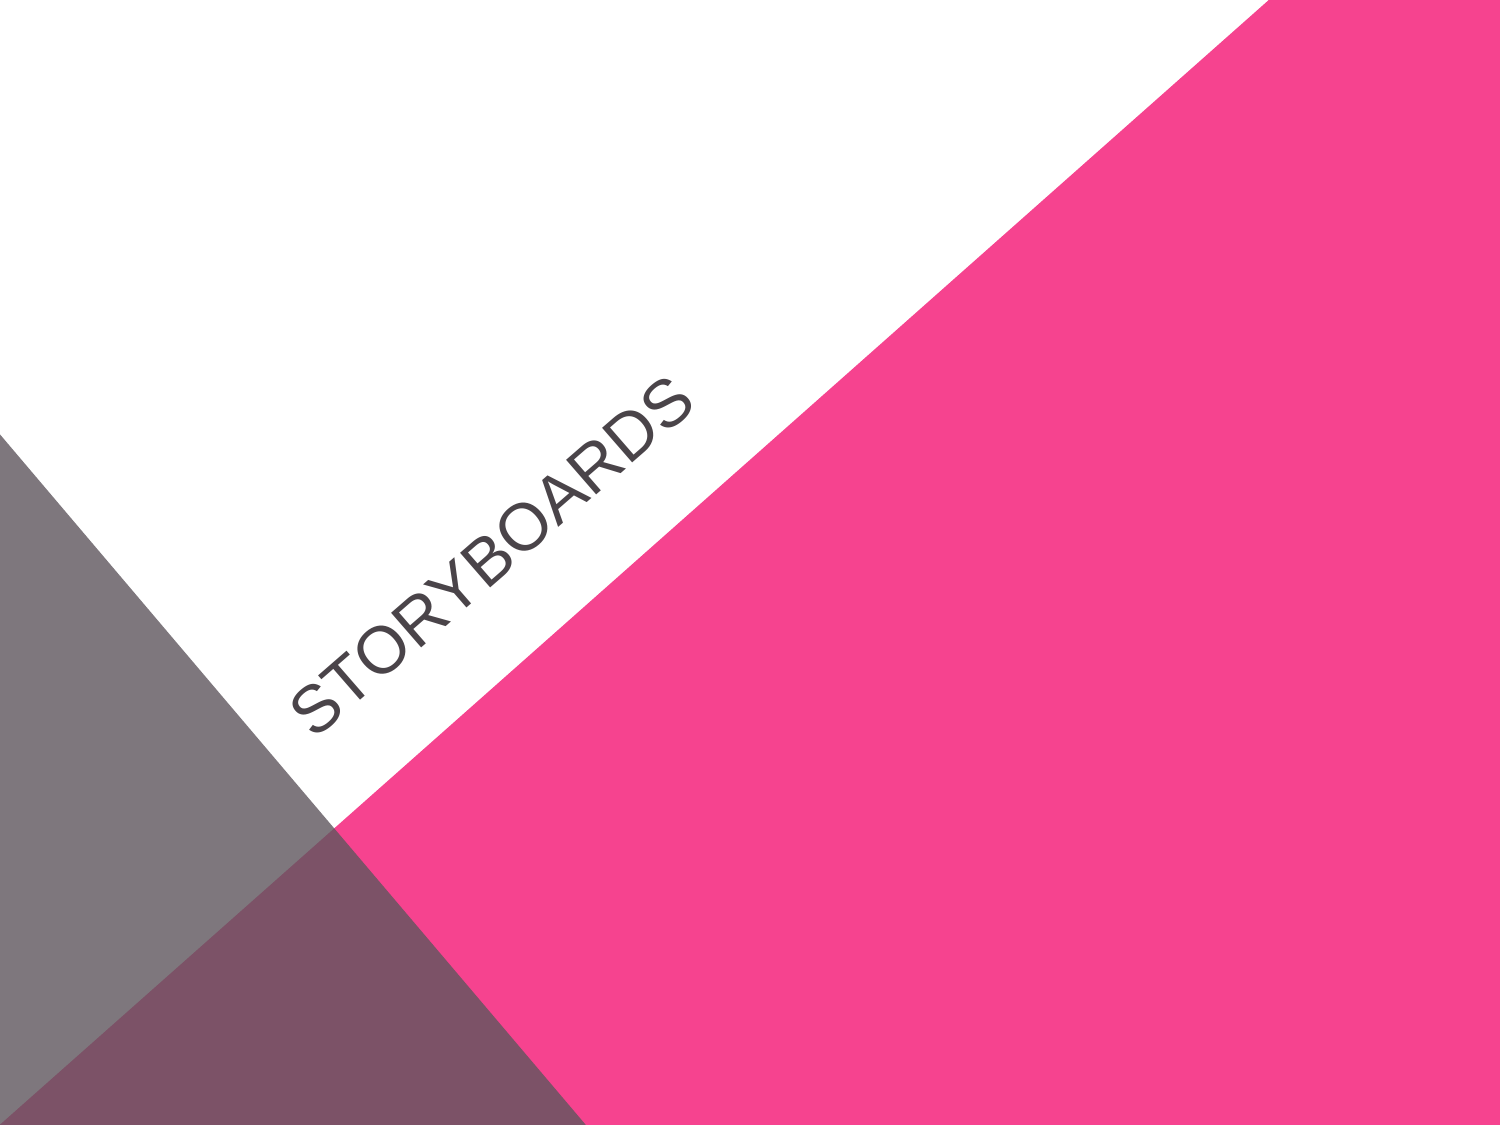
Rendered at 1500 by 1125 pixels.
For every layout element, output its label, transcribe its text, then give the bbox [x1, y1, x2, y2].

title storyboards [183, 3, 1013, 762]
